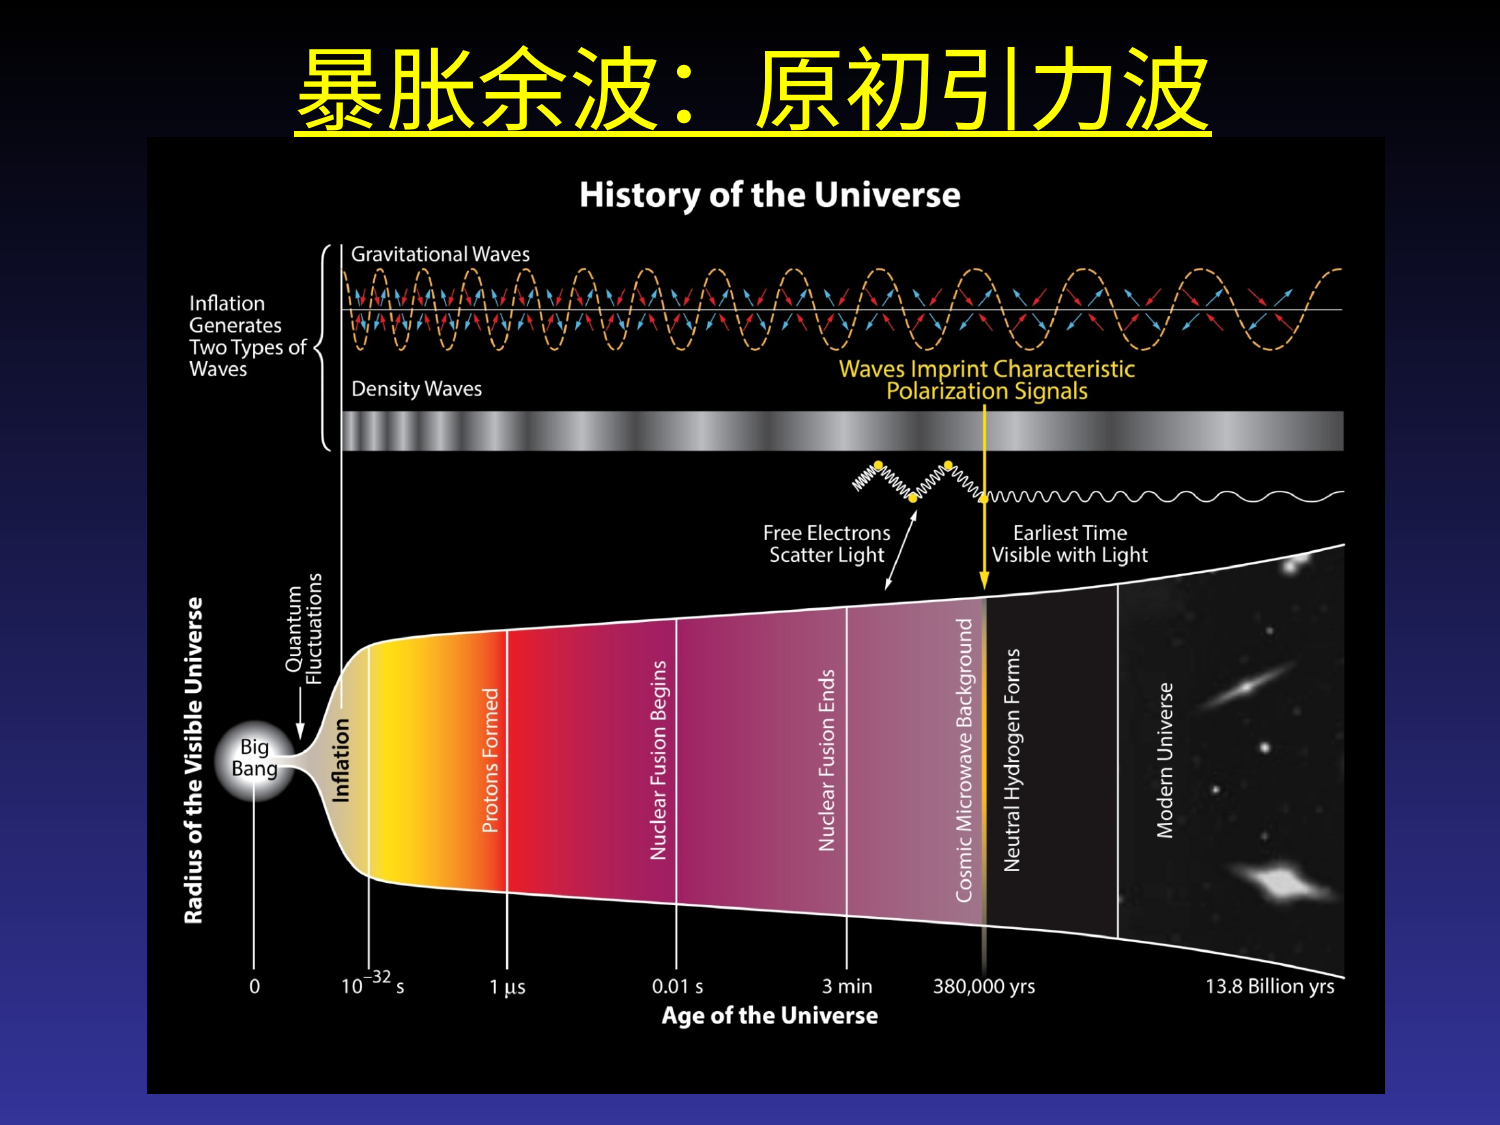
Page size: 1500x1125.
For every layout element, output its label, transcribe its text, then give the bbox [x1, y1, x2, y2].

picture [147, 137, 1385, 1094]
title 暴胀余波：原初引力波 [53, 31, 1454, 144]
